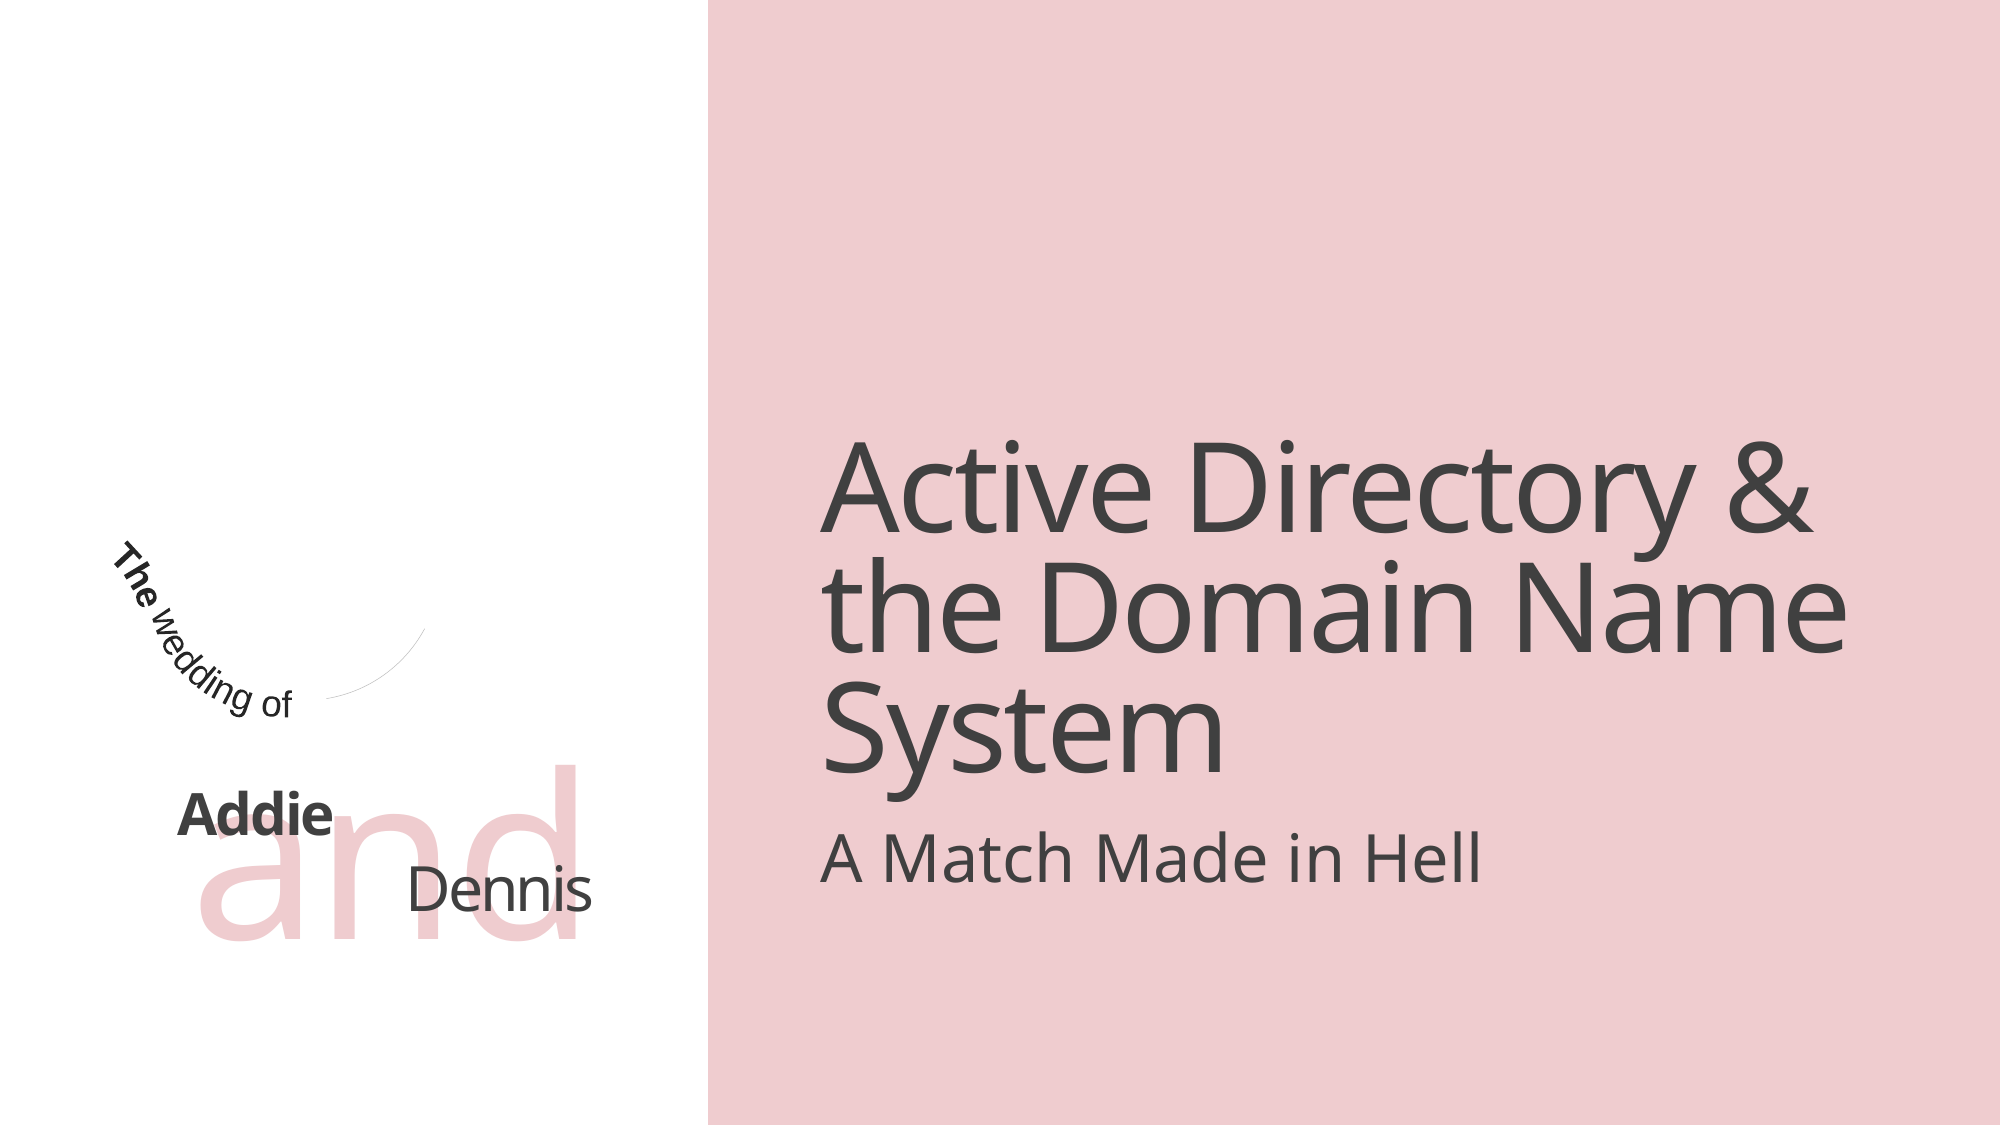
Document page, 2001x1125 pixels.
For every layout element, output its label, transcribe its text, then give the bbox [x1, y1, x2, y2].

subtitle A Match Made in Hell [820, 831, 1888, 980]
title Active Directory & the Domain Name System [820, 404, 1888, 797]
list Dennis [290, 872, 595, 980]
list Addie [162, 734, 533, 853]
